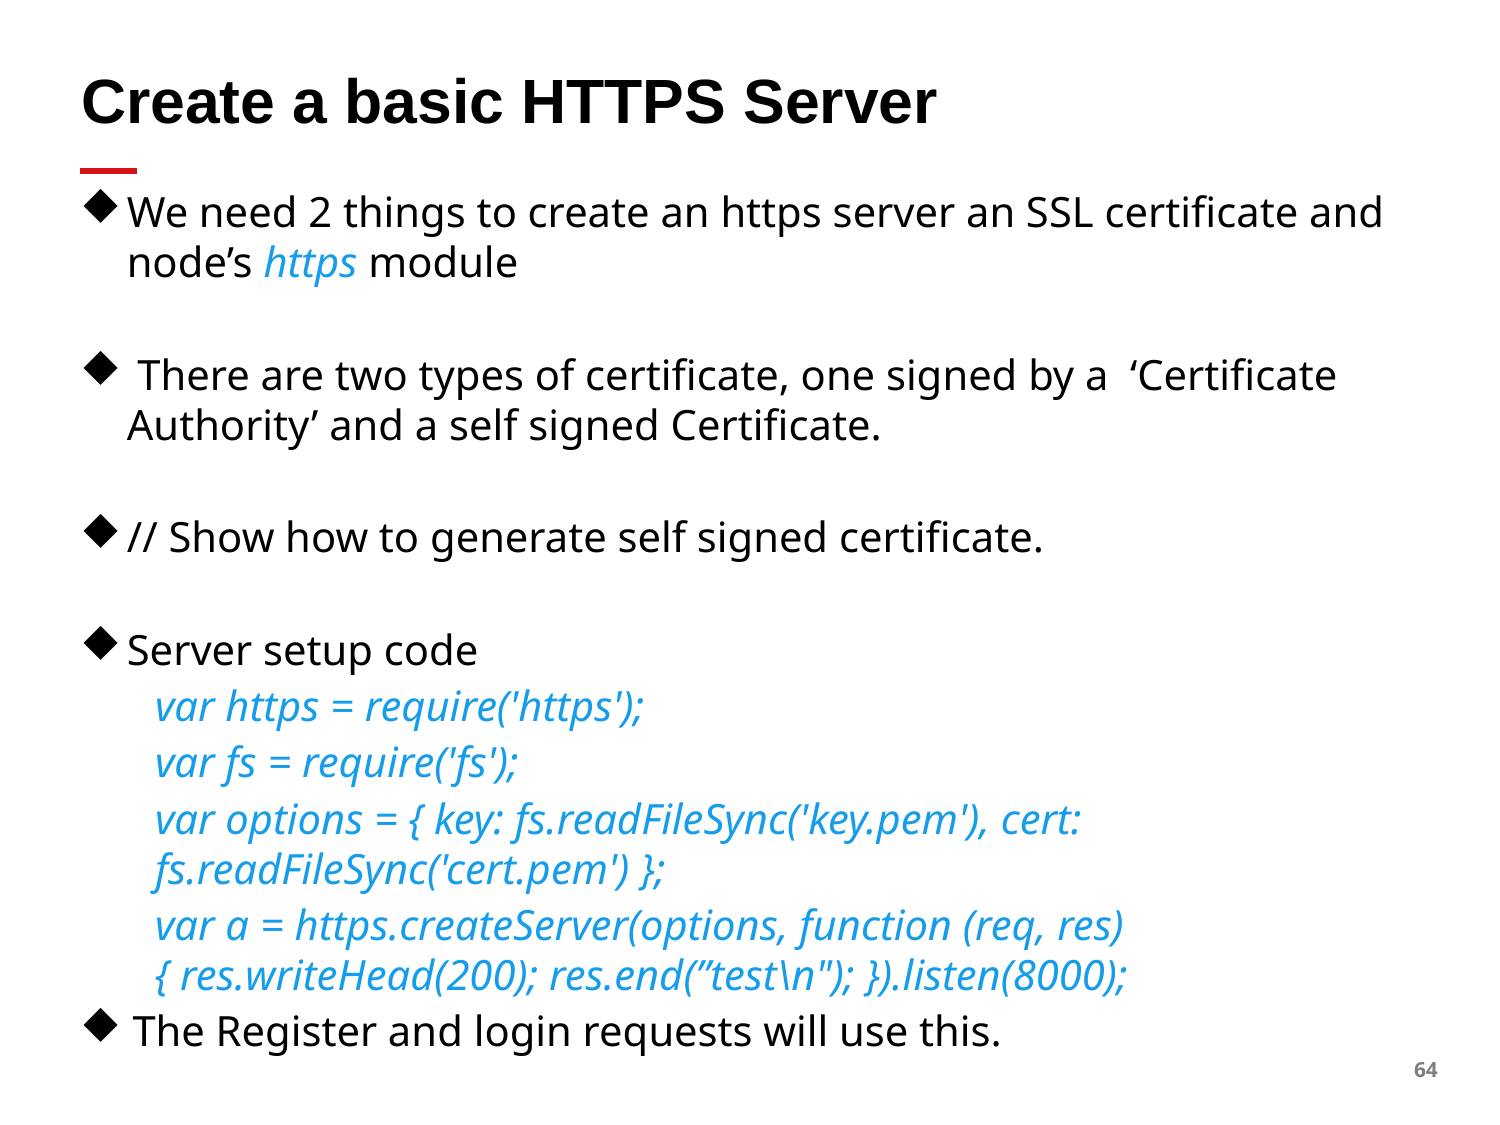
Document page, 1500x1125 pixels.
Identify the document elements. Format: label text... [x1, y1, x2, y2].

list We need 2 things to create an https server an SSL certificate and node’s https module There are two types of certificate, one signed by a ‘Certificate Authority’ and a self signed Certificate. // Show how to generate self signed certificate. Server setup code var https = require('https'); var fs = require('fs'); var options = { key: fs.readFileSync('key.pem'), cert: fs.readFileSync('cert.pem') }; var a = https.createServer(options, function (req, res) { res.writeHead(200); res.end(”test\n"); }).listen(8000); The Register and login requests will use this. [79, 186, 1420, 974]
title Create a basic HTTPS Server [81, 68, 1421, 138]
